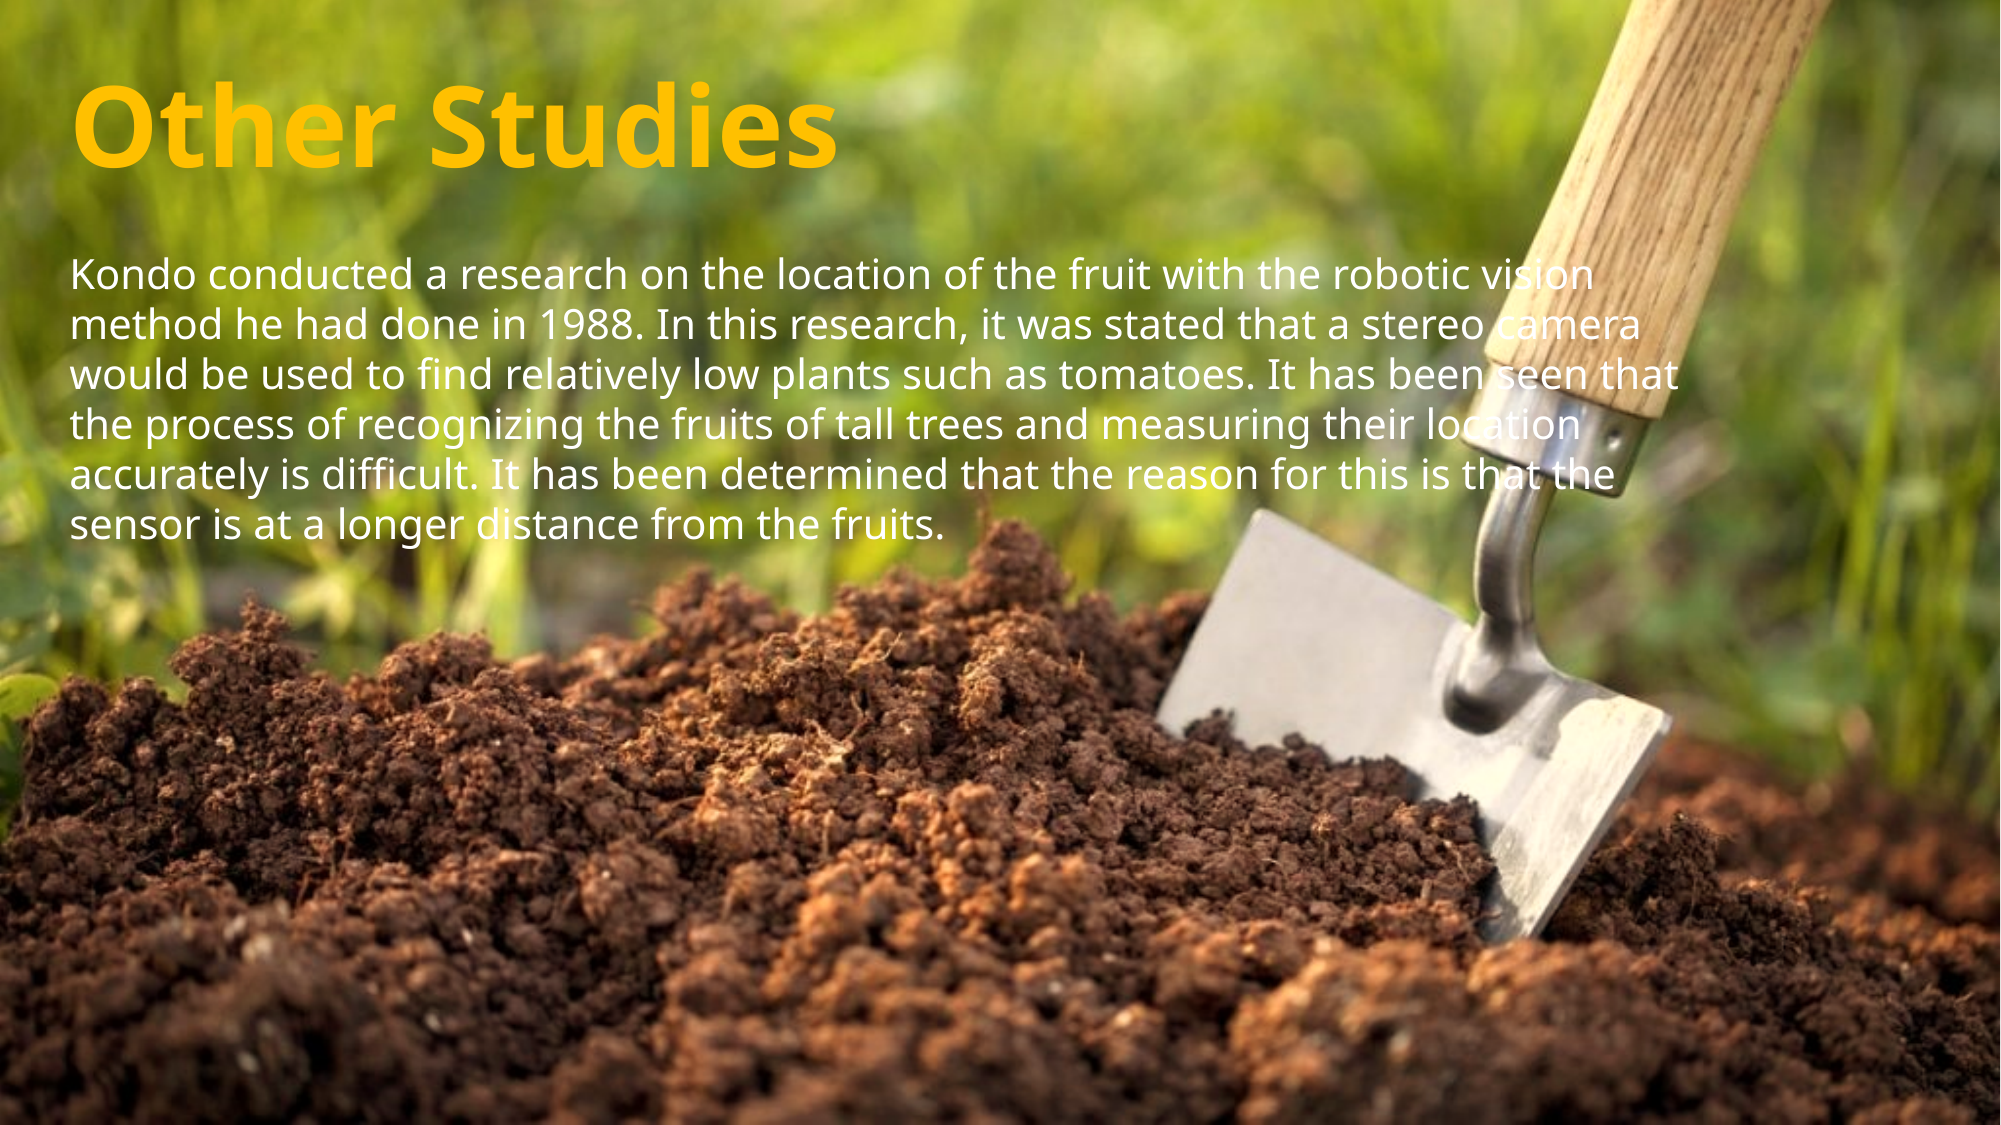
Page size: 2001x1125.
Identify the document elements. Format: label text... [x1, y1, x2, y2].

list Kondo conducted a research on the location of the fruit with the robotic vision method he had done in 1988. In this research, it was stated that a stereo camera would be used to find relatively low plants such as tomatoes. It has been seen that the process of recognizing the fruits of tall trees and measuring their location accurately is difficult. It has been determined that the reason for this is that the sensor is at a longer distance from the fruits. [54, 239, 1705, 885]
text_box Other Studies [54, 47, 971, 198]
picture [0, 0, 2001, 1125]
